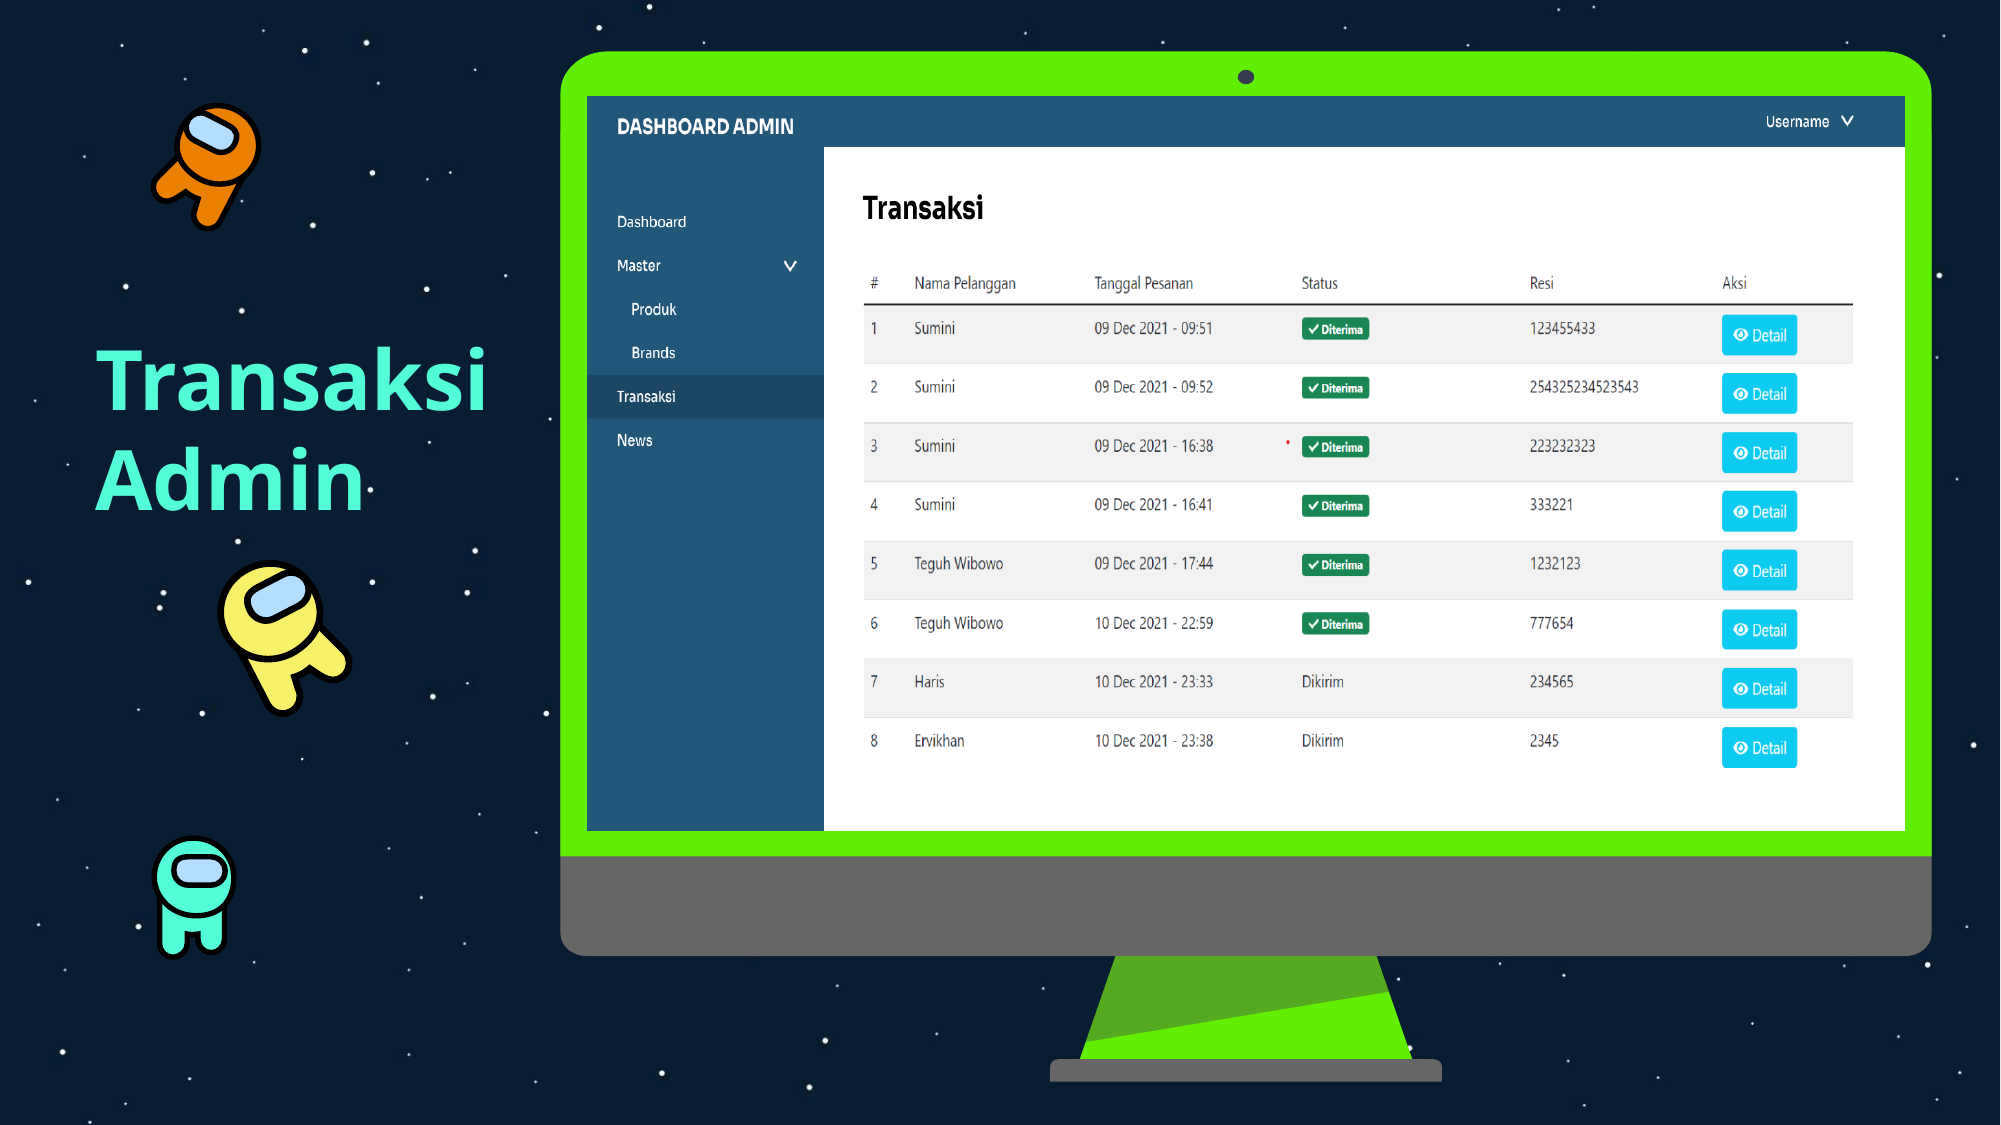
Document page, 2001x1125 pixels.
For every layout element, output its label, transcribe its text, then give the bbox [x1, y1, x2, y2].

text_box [210, 559, 355, 718]
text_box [148, 102, 268, 232]
title Transaksi Admin [80, 312, 526, 438]
picture [0, 0, 2001, 1125]
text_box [151, 835, 238, 961]
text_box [560, 51, 1932, 1082]
